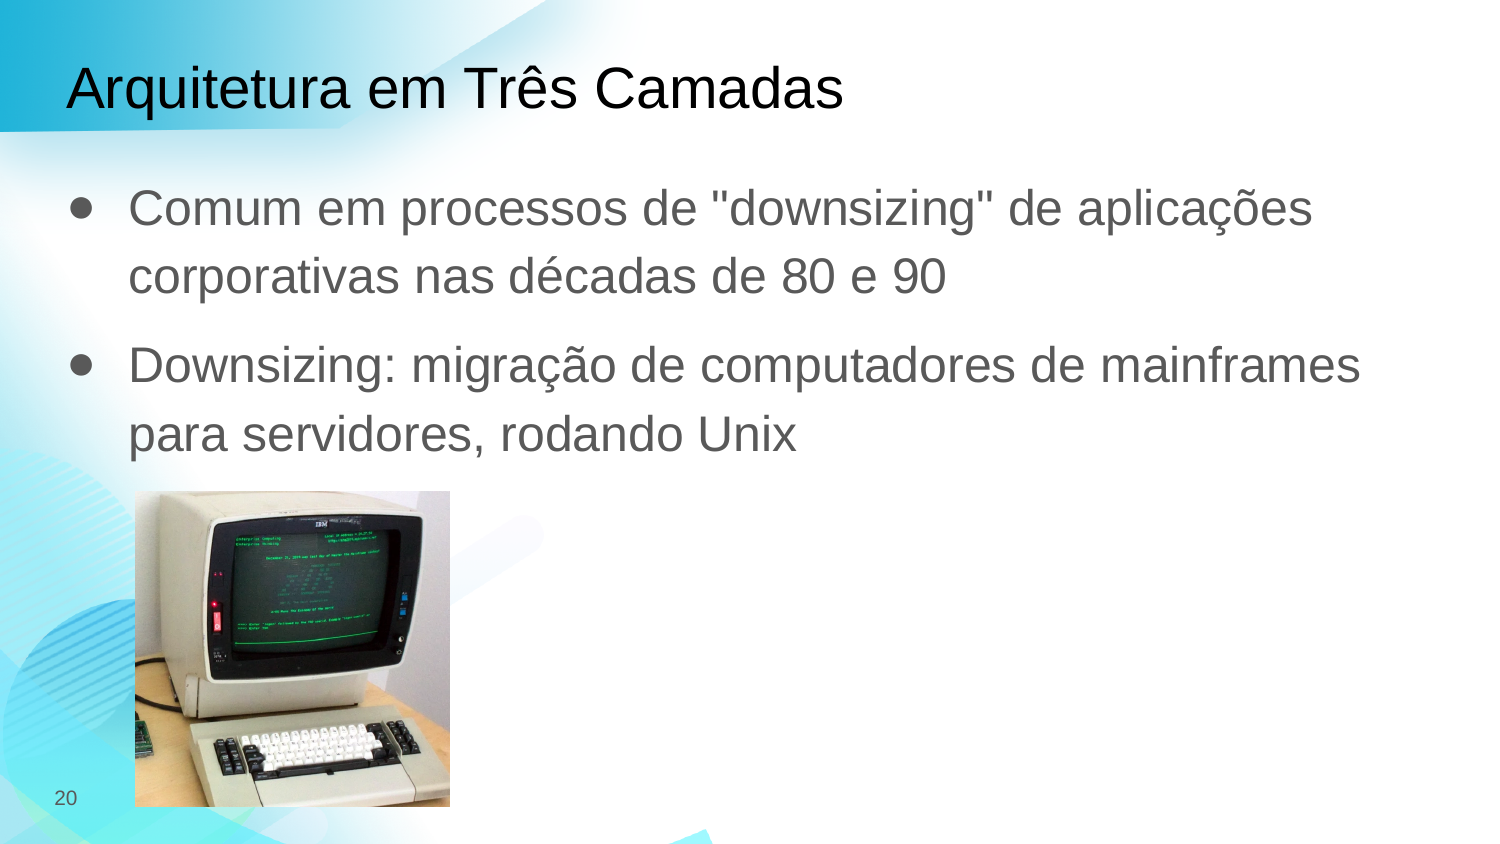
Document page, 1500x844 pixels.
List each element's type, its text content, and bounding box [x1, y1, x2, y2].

slide_number 20 [2, 764, 93, 830]
picture [0, 0, 1500, 844]
list Comum em processos de "downsizing" de aplicações corporativas nas décadas de 80 e 90 Downsizing: migração de computadores de mainframes para servidores, rodando Unix [38, 151, 1437, 287]
title Arquitetura em Três Camadas [51, 35, 1449, 130]
